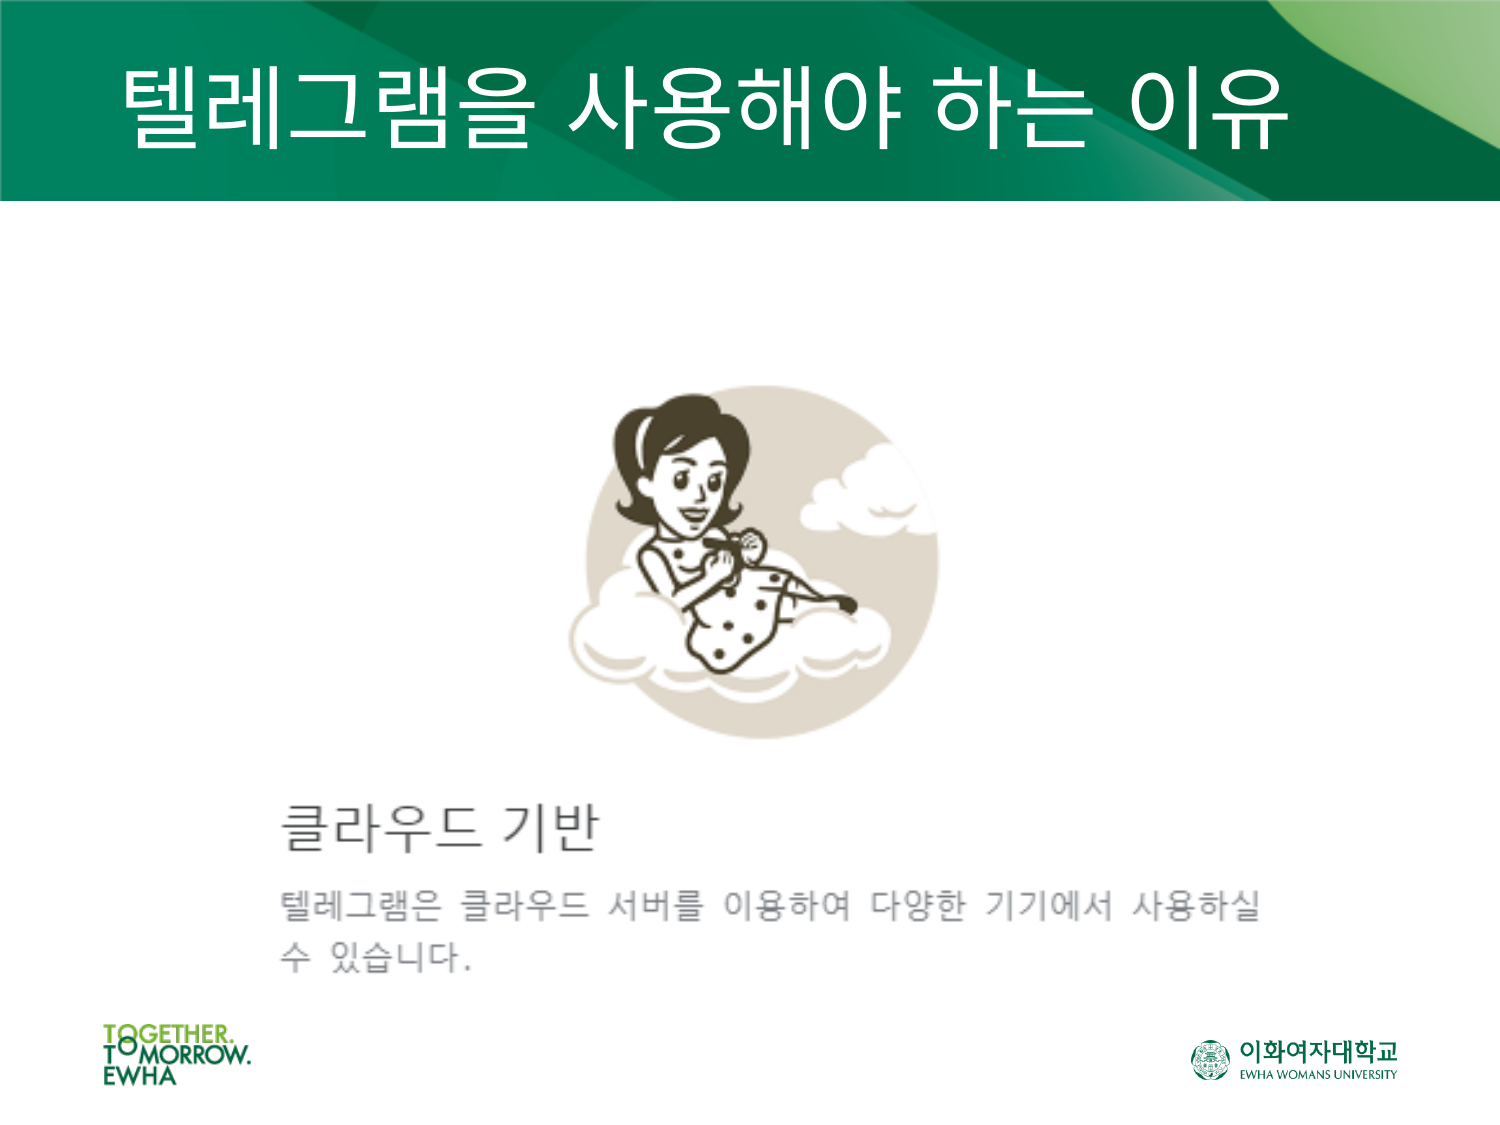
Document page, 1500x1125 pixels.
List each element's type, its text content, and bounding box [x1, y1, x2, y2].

picture [0, 0, 1500, 201]
picture [1191, 1040, 1397, 1080]
title 텔레그램을 사용해야 하는 이유 [103, 4, 1453, 222]
picture [103, 1024, 251, 1087]
picture [254, 353, 1319, 1044]
